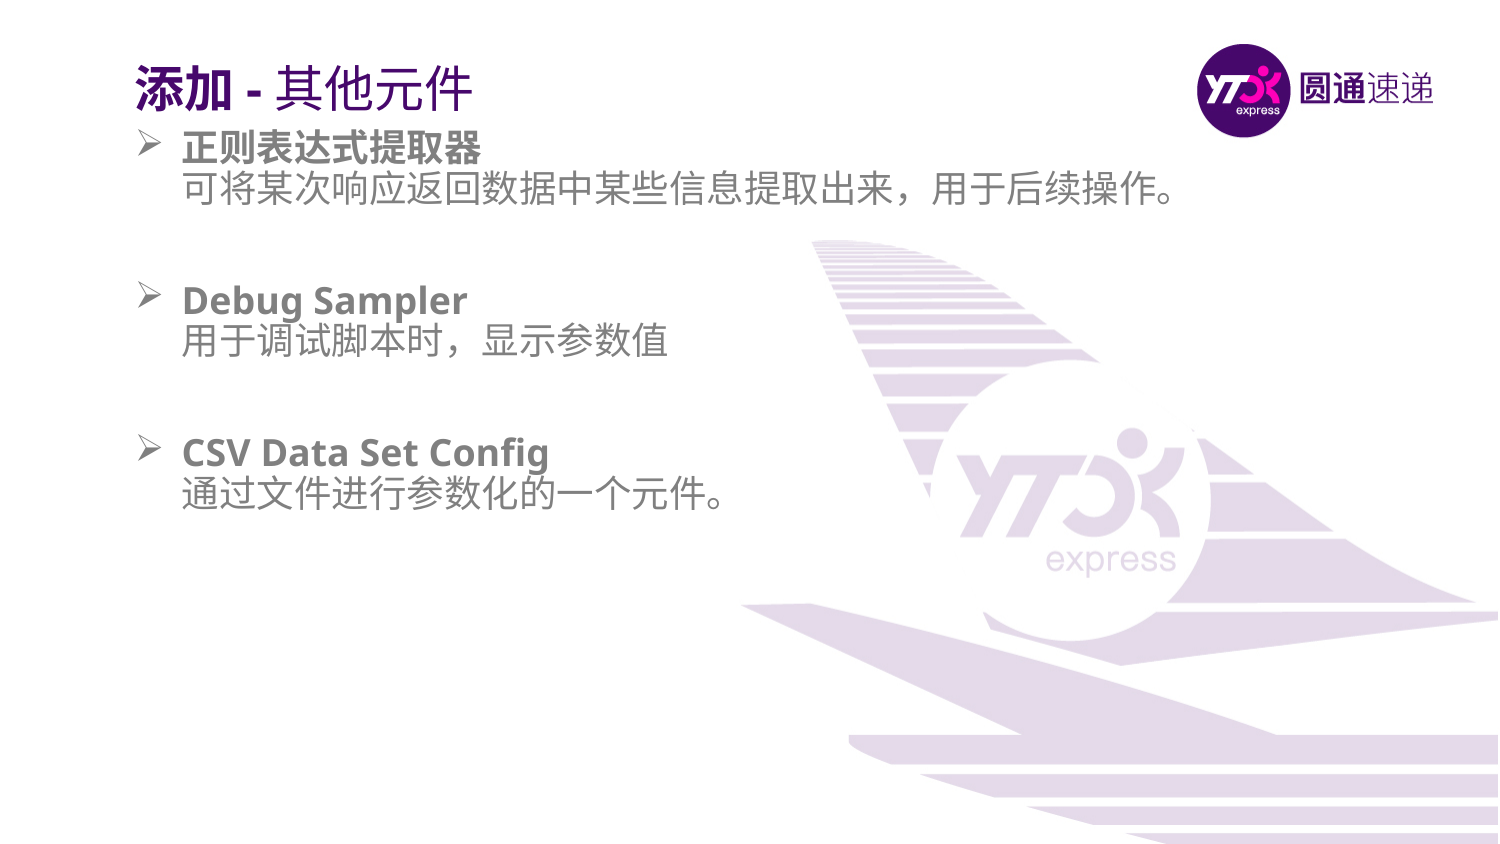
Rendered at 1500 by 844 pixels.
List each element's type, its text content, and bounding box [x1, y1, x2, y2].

list 添加-其他元件 [119, 57, 1074, 138]
list 正则表达式提取器 可将某次响应返回数据中某些信息提取出来，用于后续操作。 Debug Sampler 用于调试脚本时，显示参数值 CSV Data Set Config 通过文件进行参数化的一个元件。 [120, 121, 1366, 778]
picture [0, 0, 1500, 844]
